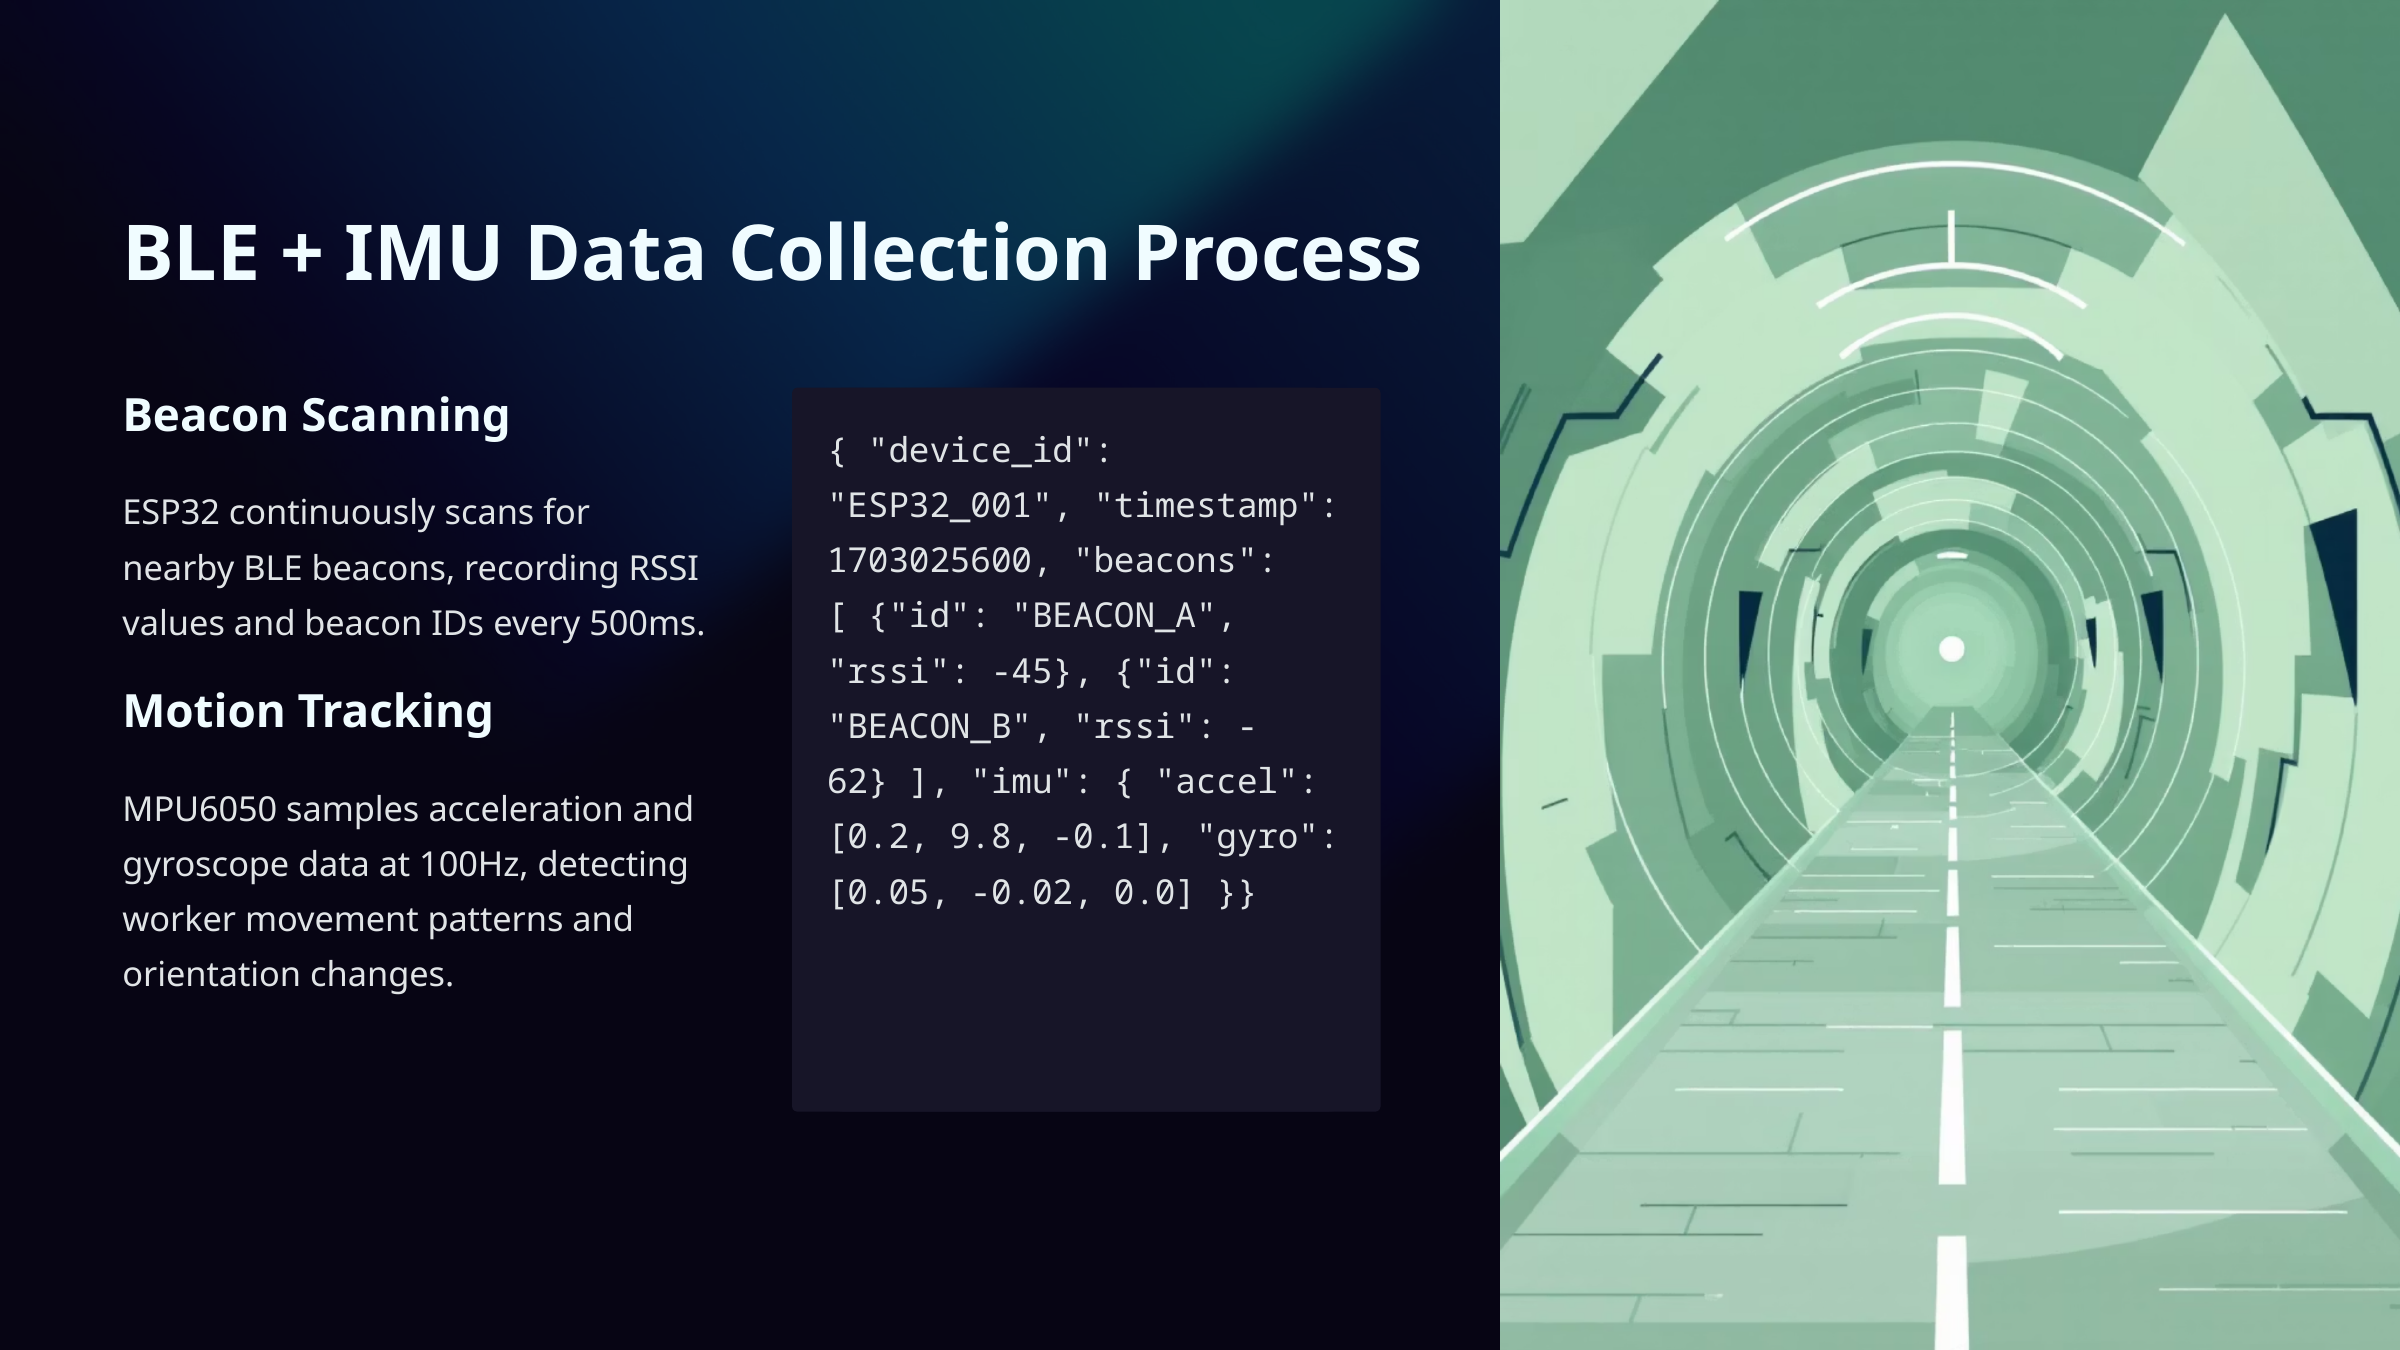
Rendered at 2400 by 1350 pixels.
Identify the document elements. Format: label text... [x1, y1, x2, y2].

text_box BLE + IMU Data Collection Process [122, 198, 1354, 296]
text_box [792, 387, 1381, 1112]
text_box ESP32 continuously scans for nearby BLE beacons, recording RSSI values and beacon IDs every 500ms. [122, 476, 708, 645]
text_box { "device_id": "ESP32_001", "timestamp": 1703025600, "beacons": [ {"id": "BEACON_A", "rssi": -45}, {"id": "BEACON_B", "rssi": -62} ], "imu": { "accel": [0.2, 9.8, -0.1], "gyro": [0.05, -0.02, 0.0] }} [827, 413, 1346, 1086]
text_box MPU6050 samples acceleration and gyroscope data at 100Hz, detecting worker movement patterns and orientation changes. [122, 772, 708, 997]
picture [1499, 0, 2400, 1350]
text_box Motion Tracking [122, 679, 589, 738]
text_box Beacon Scanning [122, 383, 589, 442]
